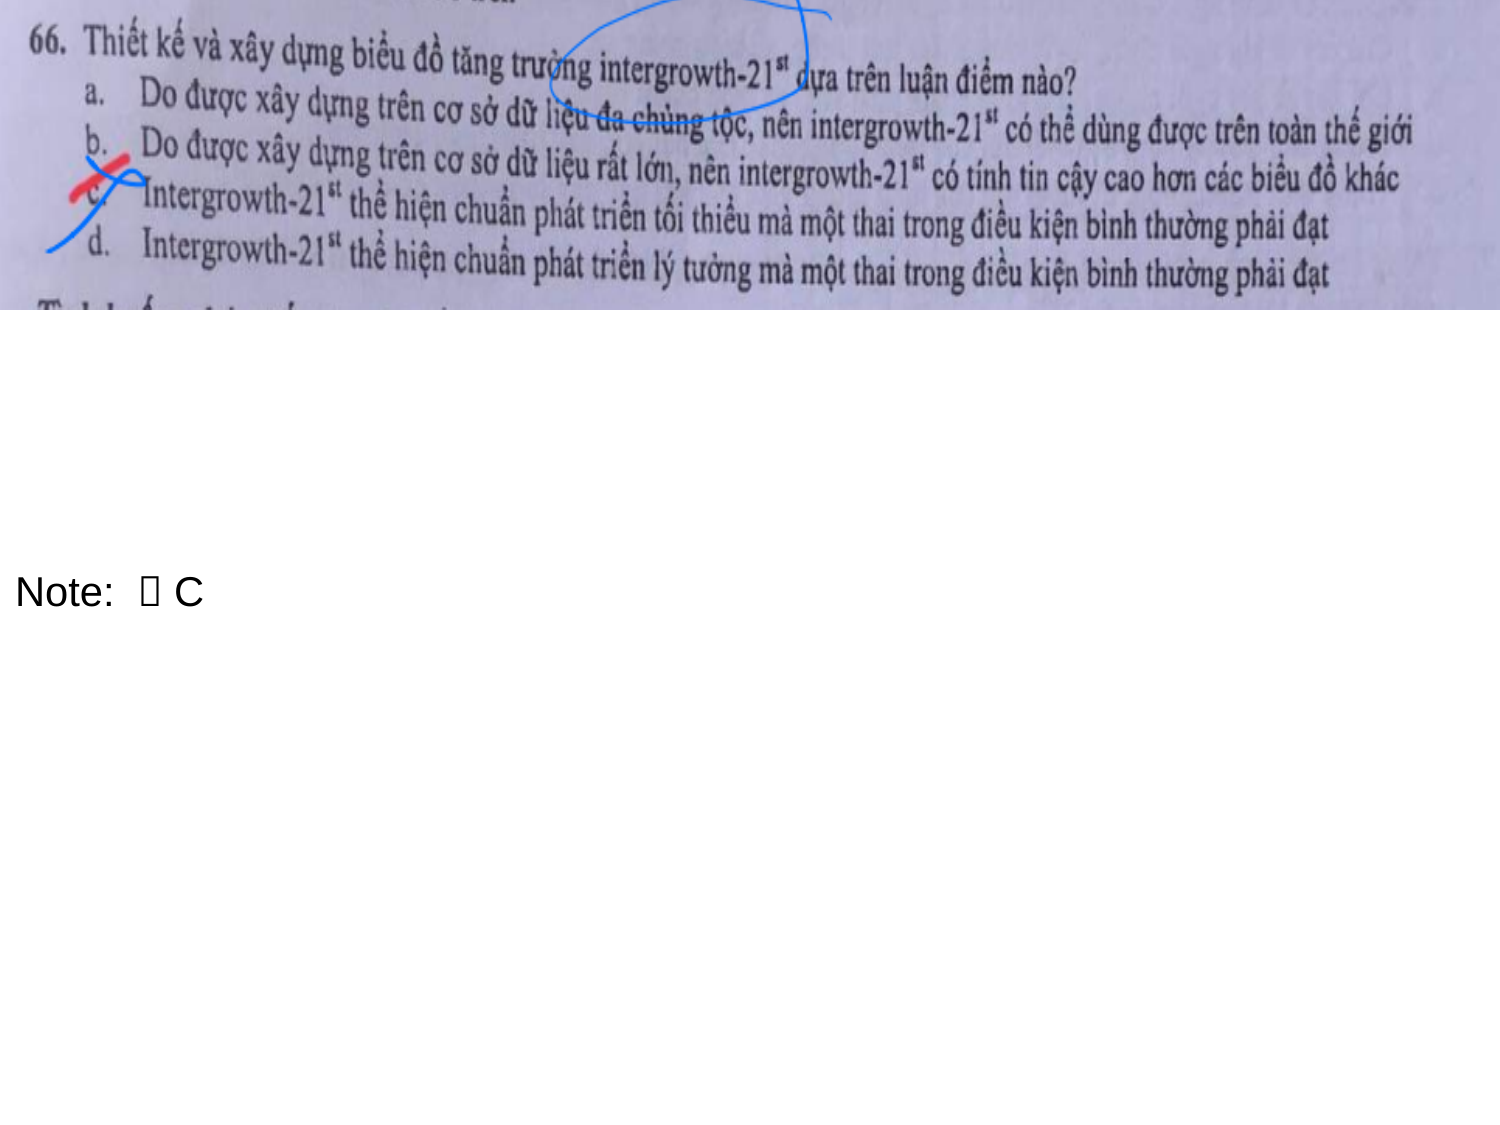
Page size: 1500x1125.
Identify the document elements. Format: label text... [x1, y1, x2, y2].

picture [0, 0, 1500, 310]
subtitle Note:  C [0, 562, 1500, 1094]
